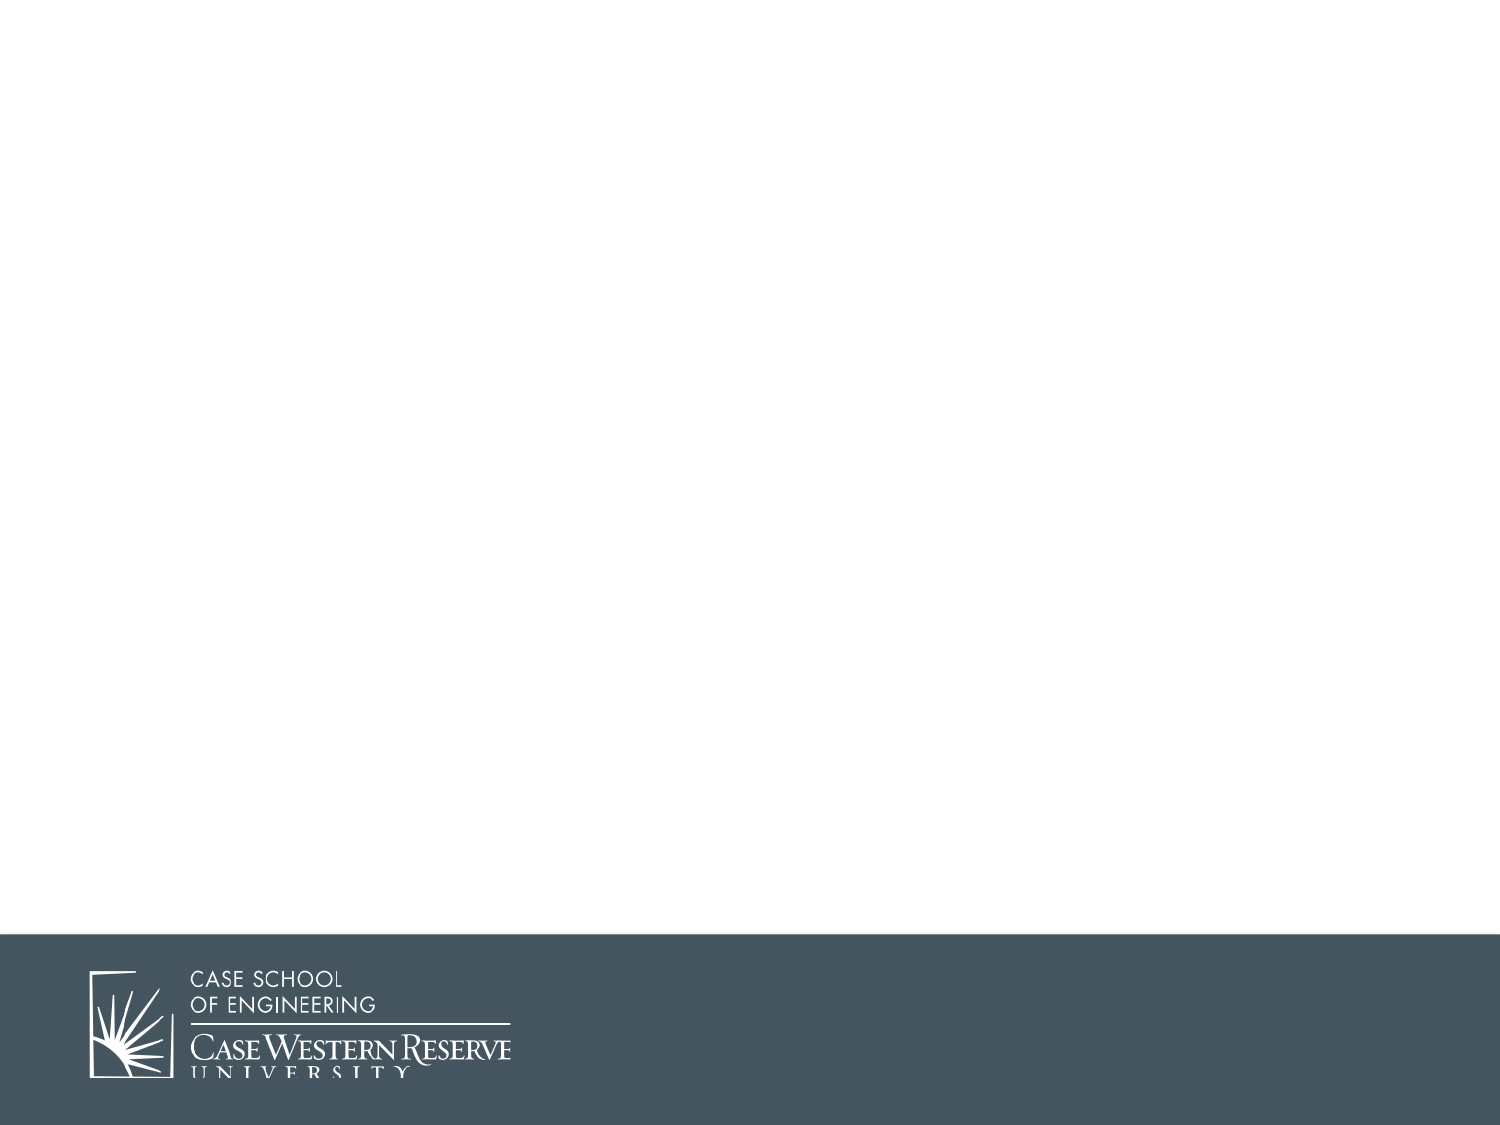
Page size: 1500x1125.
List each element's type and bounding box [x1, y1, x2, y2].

text_box [0, 934, 1500, 1125]
picture [89, 970, 511, 1078]
